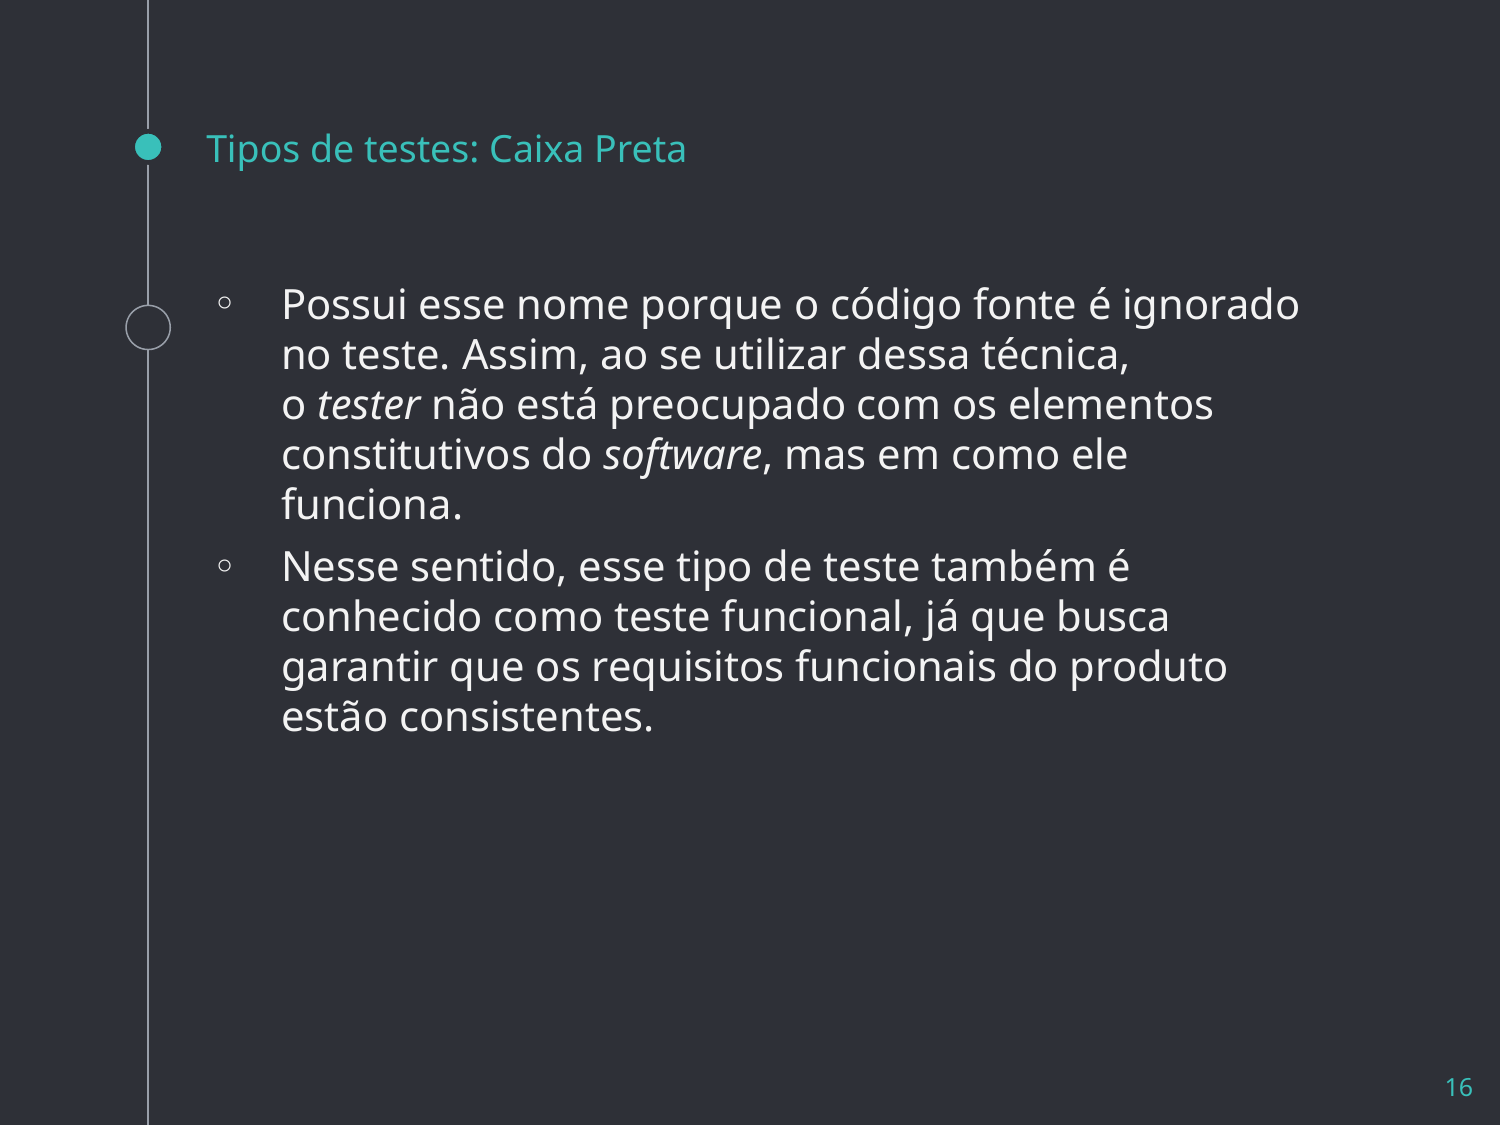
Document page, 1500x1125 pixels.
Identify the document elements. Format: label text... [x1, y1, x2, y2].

slide_number 16 [1398, 1056, 1489, 1125]
title Tipos de testes: Caixa Preta [191, 109, 1317, 185]
list Possui esse nome porque o código fonte é ignorado no teste. Assim, ao se utilizar dessa técnica, o tester não está preocupado com os elementos constitutivos do software, mas em como ele funciona. Nesse sentido, esse tipo de teste também é conhecido como teste funcional, já que busca garantir que os requisitos funcionais do produto estão consistentes. [191, 262, 1317, 1078]
